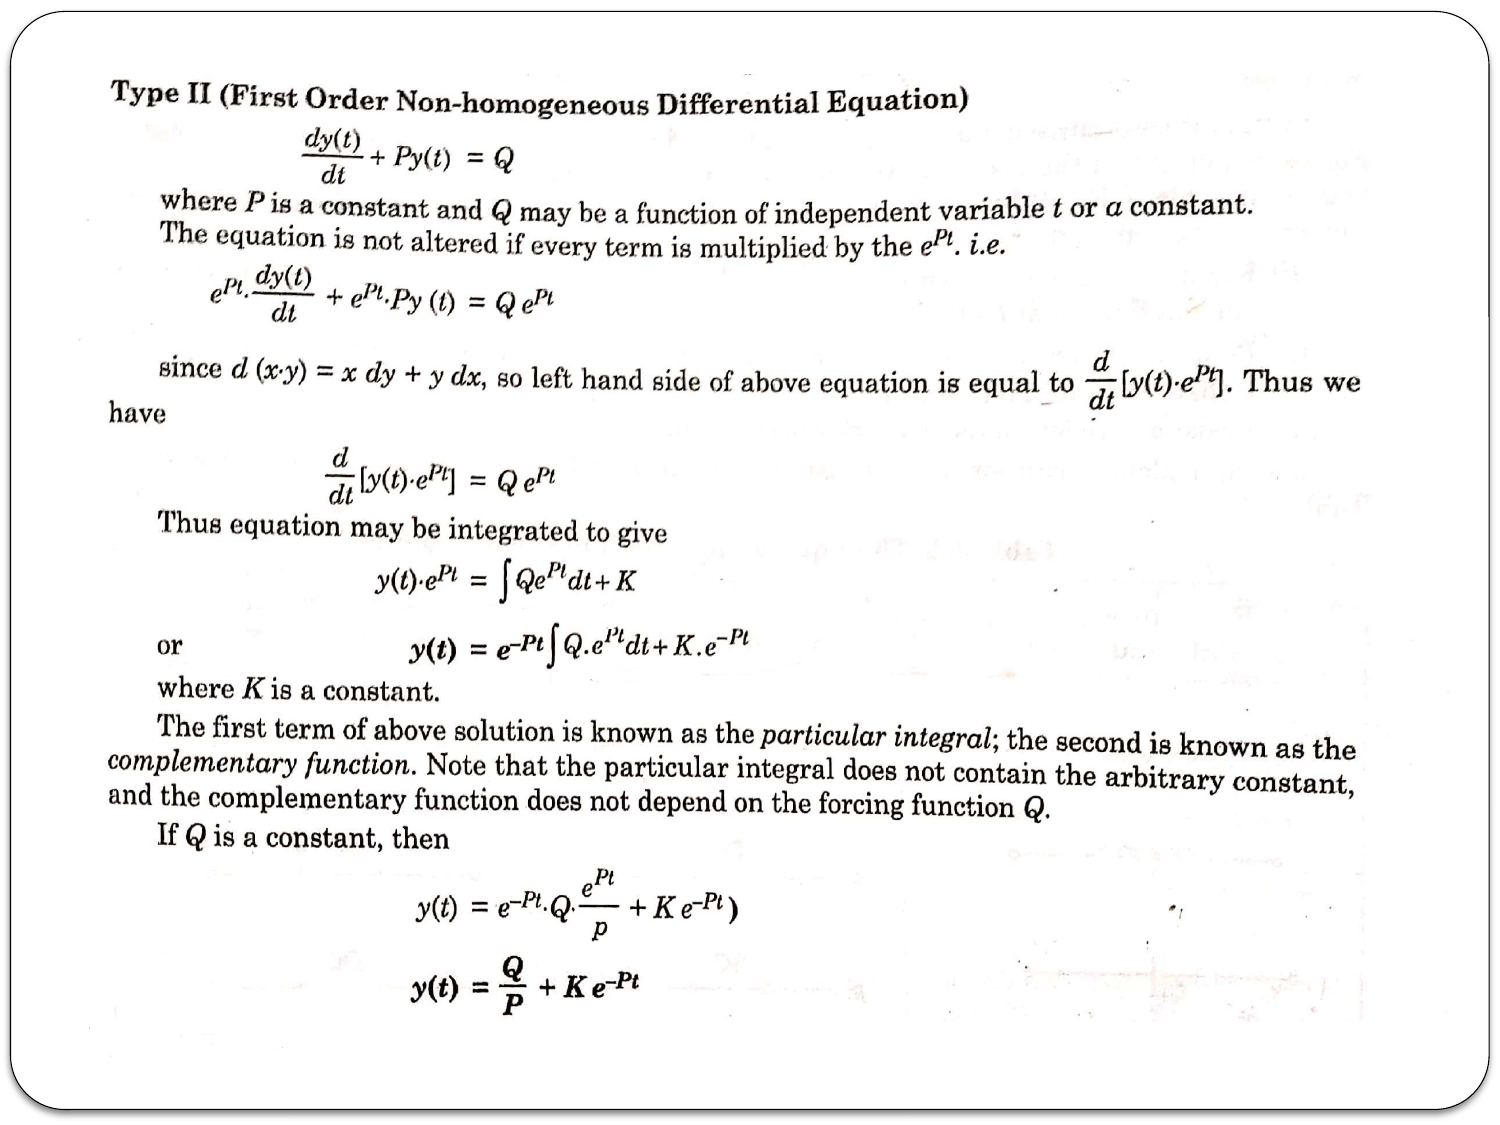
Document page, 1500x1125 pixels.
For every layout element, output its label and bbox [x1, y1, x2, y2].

list [74, 74, 1451, 1063]
